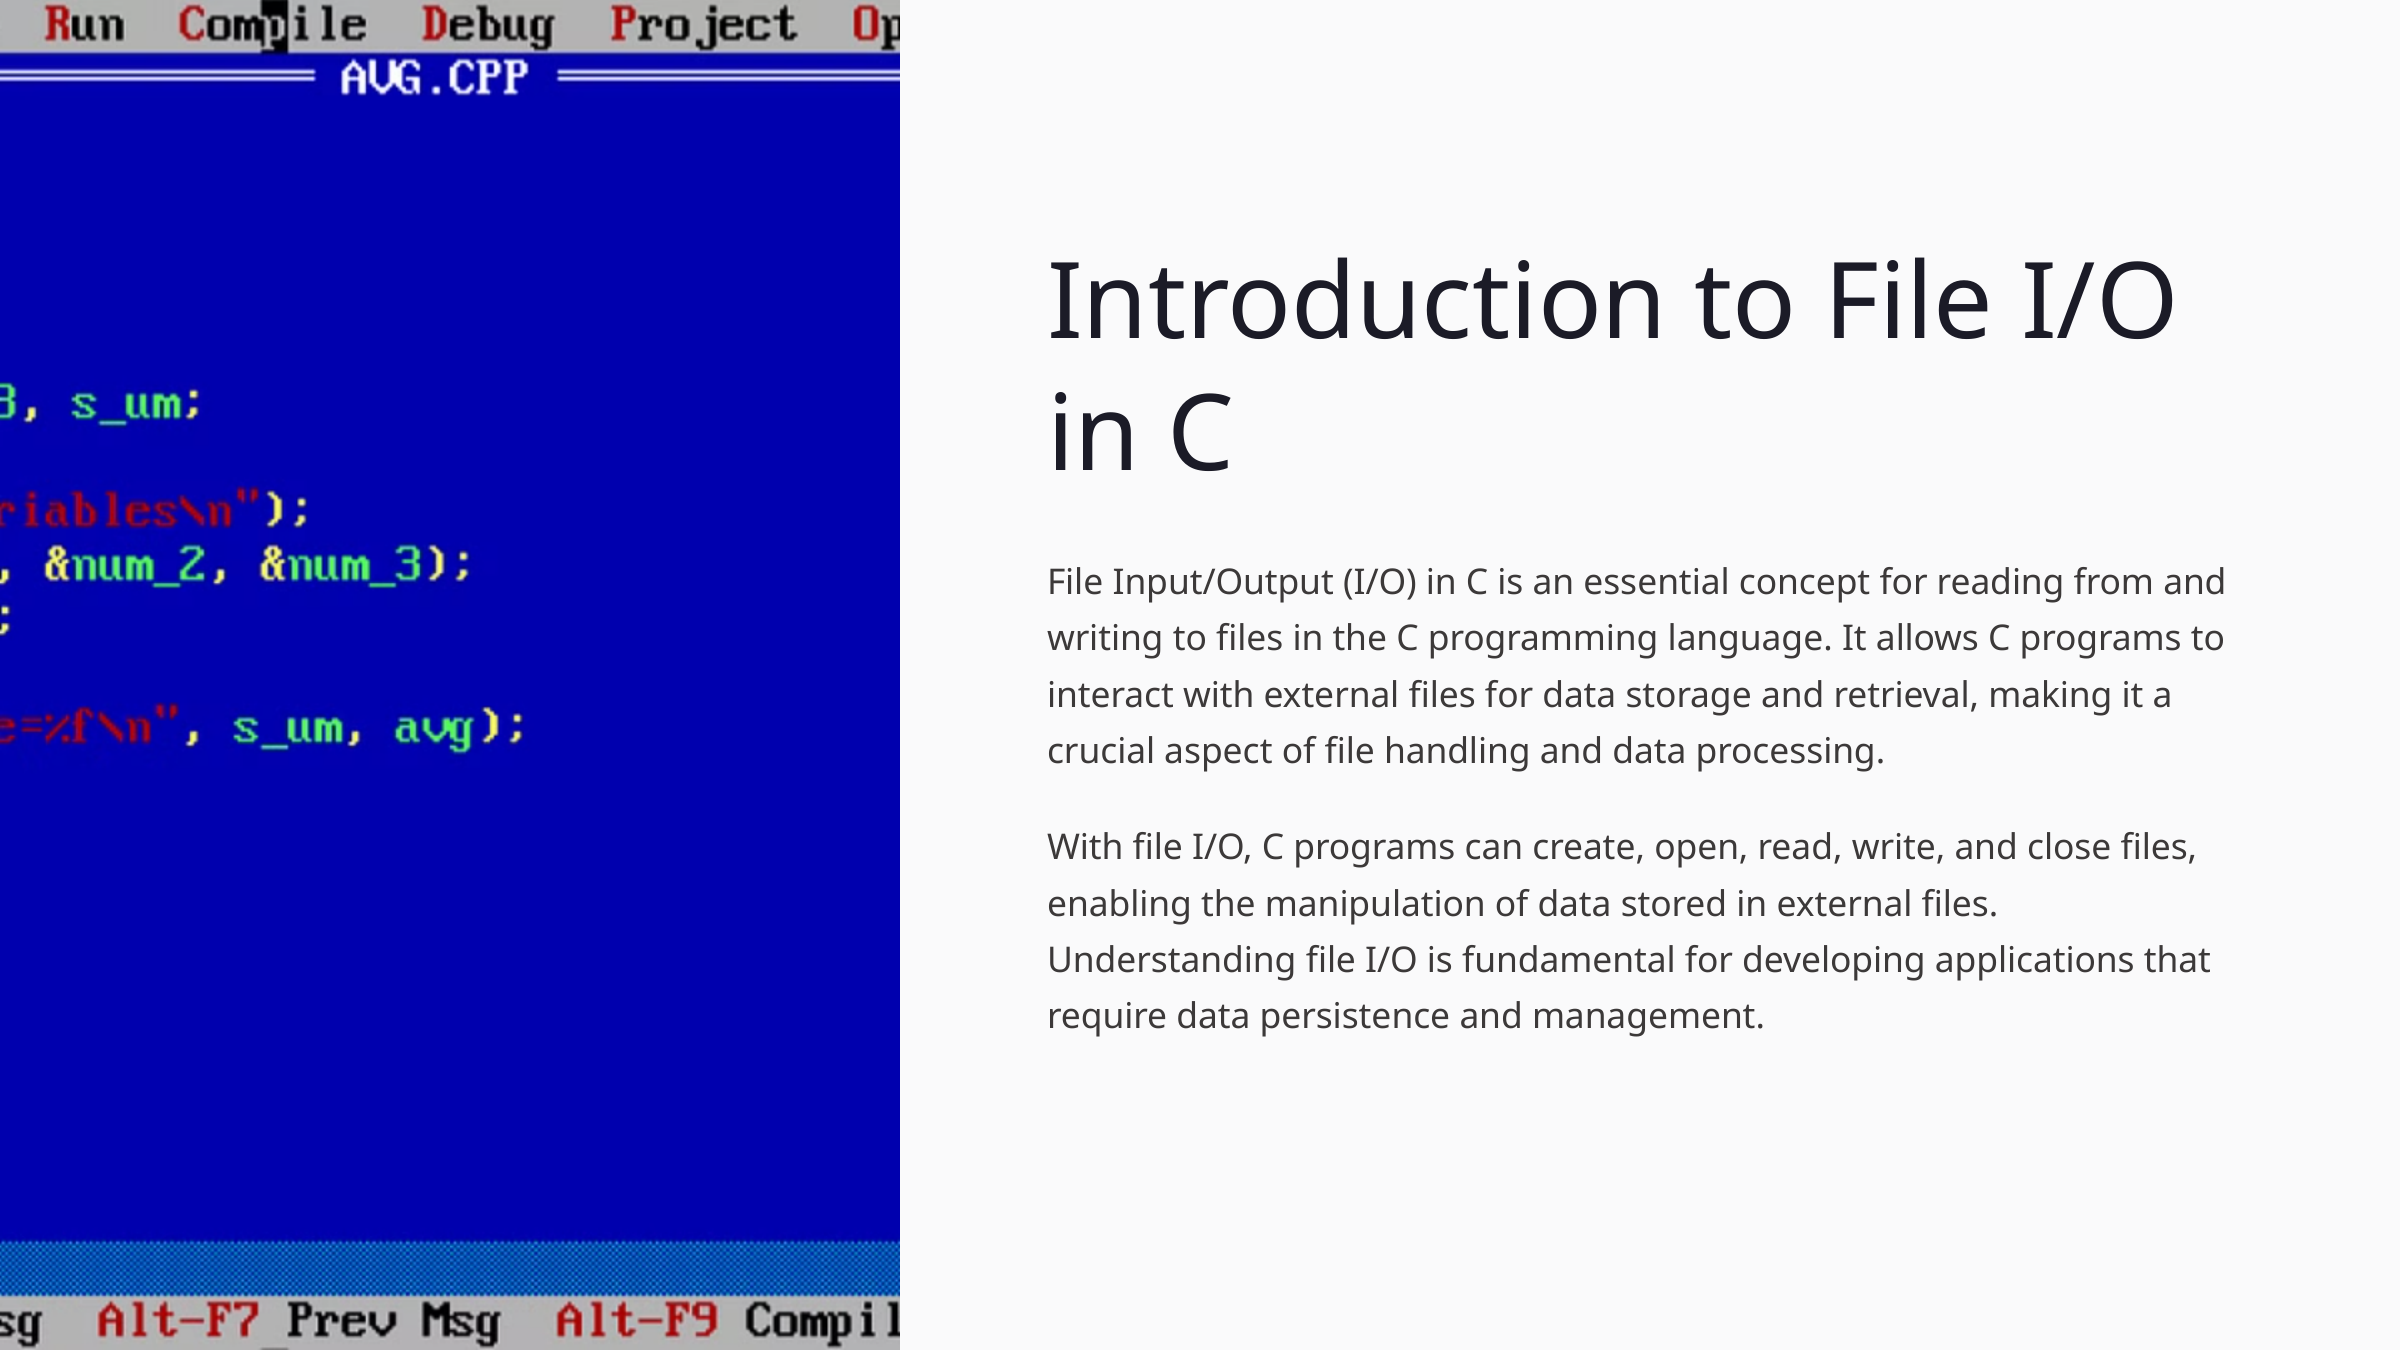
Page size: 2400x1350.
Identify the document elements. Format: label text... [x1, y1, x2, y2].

text_box Introduction to File I/O in C [1032, 219, 2268, 485]
text_box [900, 0, 2400, 1350]
text_box With file I/O, C programs can create, open, read, write, and close files, enabling the manipulation of data stored in external files. Understanding file I/O is fundamental for developing applications that require data persistence and management. [1032, 802, 2268, 1029]
text_box File Input/Output (I/O) in C is an essential concept for reading from and writing to files in the C programming language. It allows C programs to interact with external files for data storage and retrieval, making it a crucial aspect of file handling and data processing. [1032, 537, 2268, 764]
picture [0, 0, 900, 1350]
